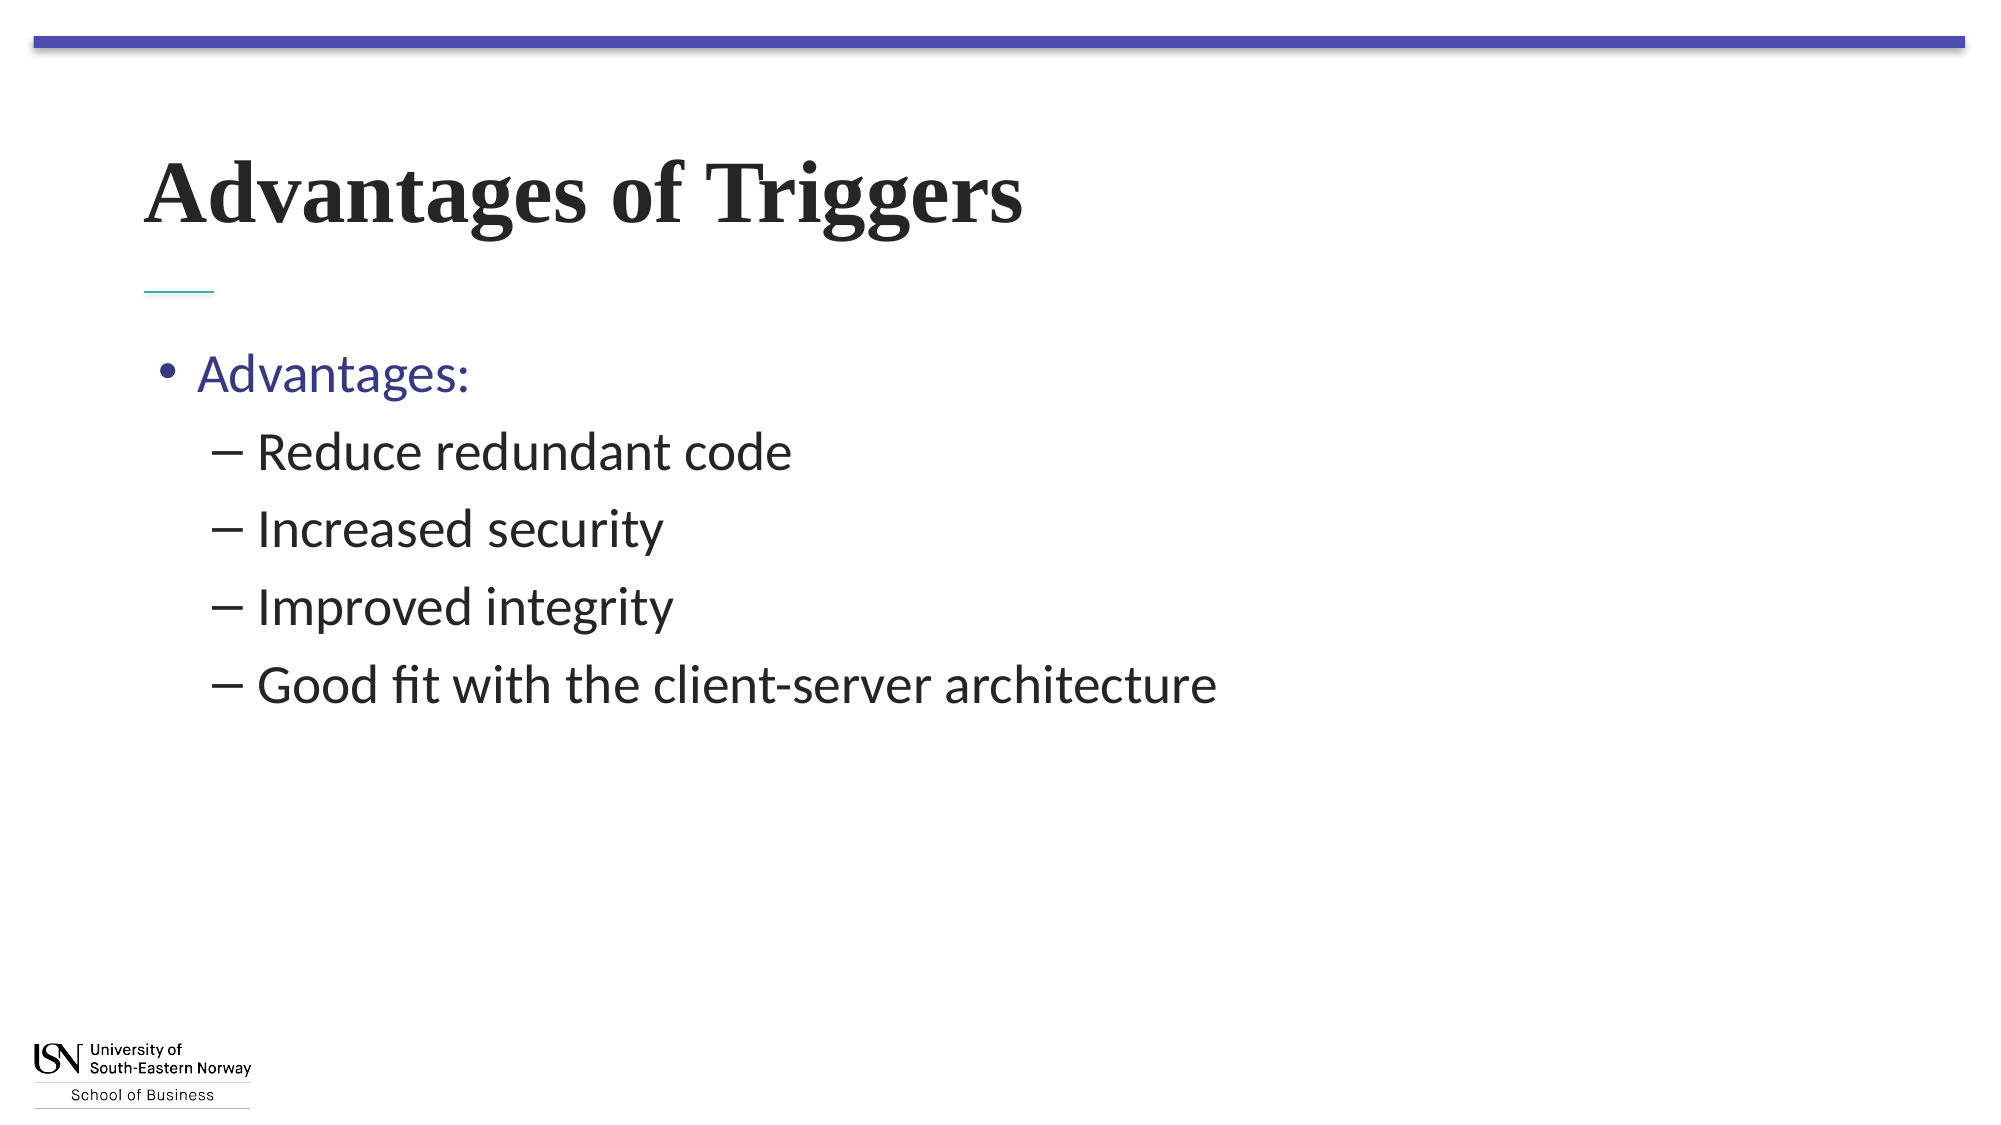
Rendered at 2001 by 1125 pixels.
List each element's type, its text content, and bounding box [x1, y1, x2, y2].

title Advantages of Triggers [143, 93, 1885, 282]
list Advantages: Reduce redundant code Increased security Improved integrity Good fit with the client-server architecture [143, 336, 1885, 982]
picture [16, 1025, 274, 1125]
